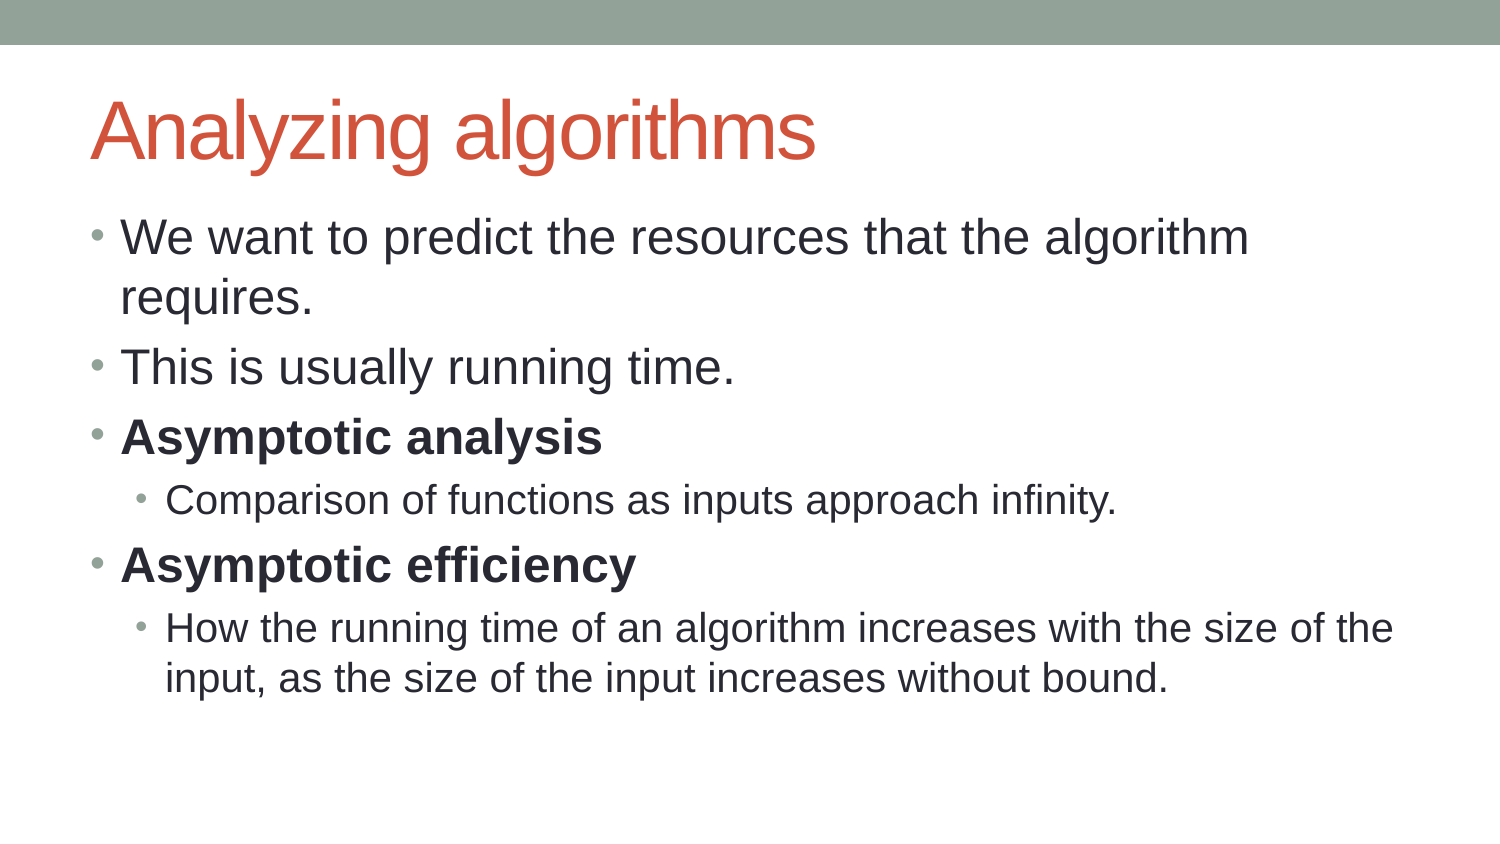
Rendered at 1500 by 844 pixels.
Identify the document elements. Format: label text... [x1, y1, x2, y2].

list We want to predict the resources that the algorithm requires. This is usually running time. Asymptotic analysis Comparison of functions as inputs approach infinity. Asymptotic efficiency How the running time of an algorithm increases with the size of the input, as the size of the input increases without bound. [75, 196, 1425, 797]
title Analyzing algorithms [75, 65, 1425, 188]
